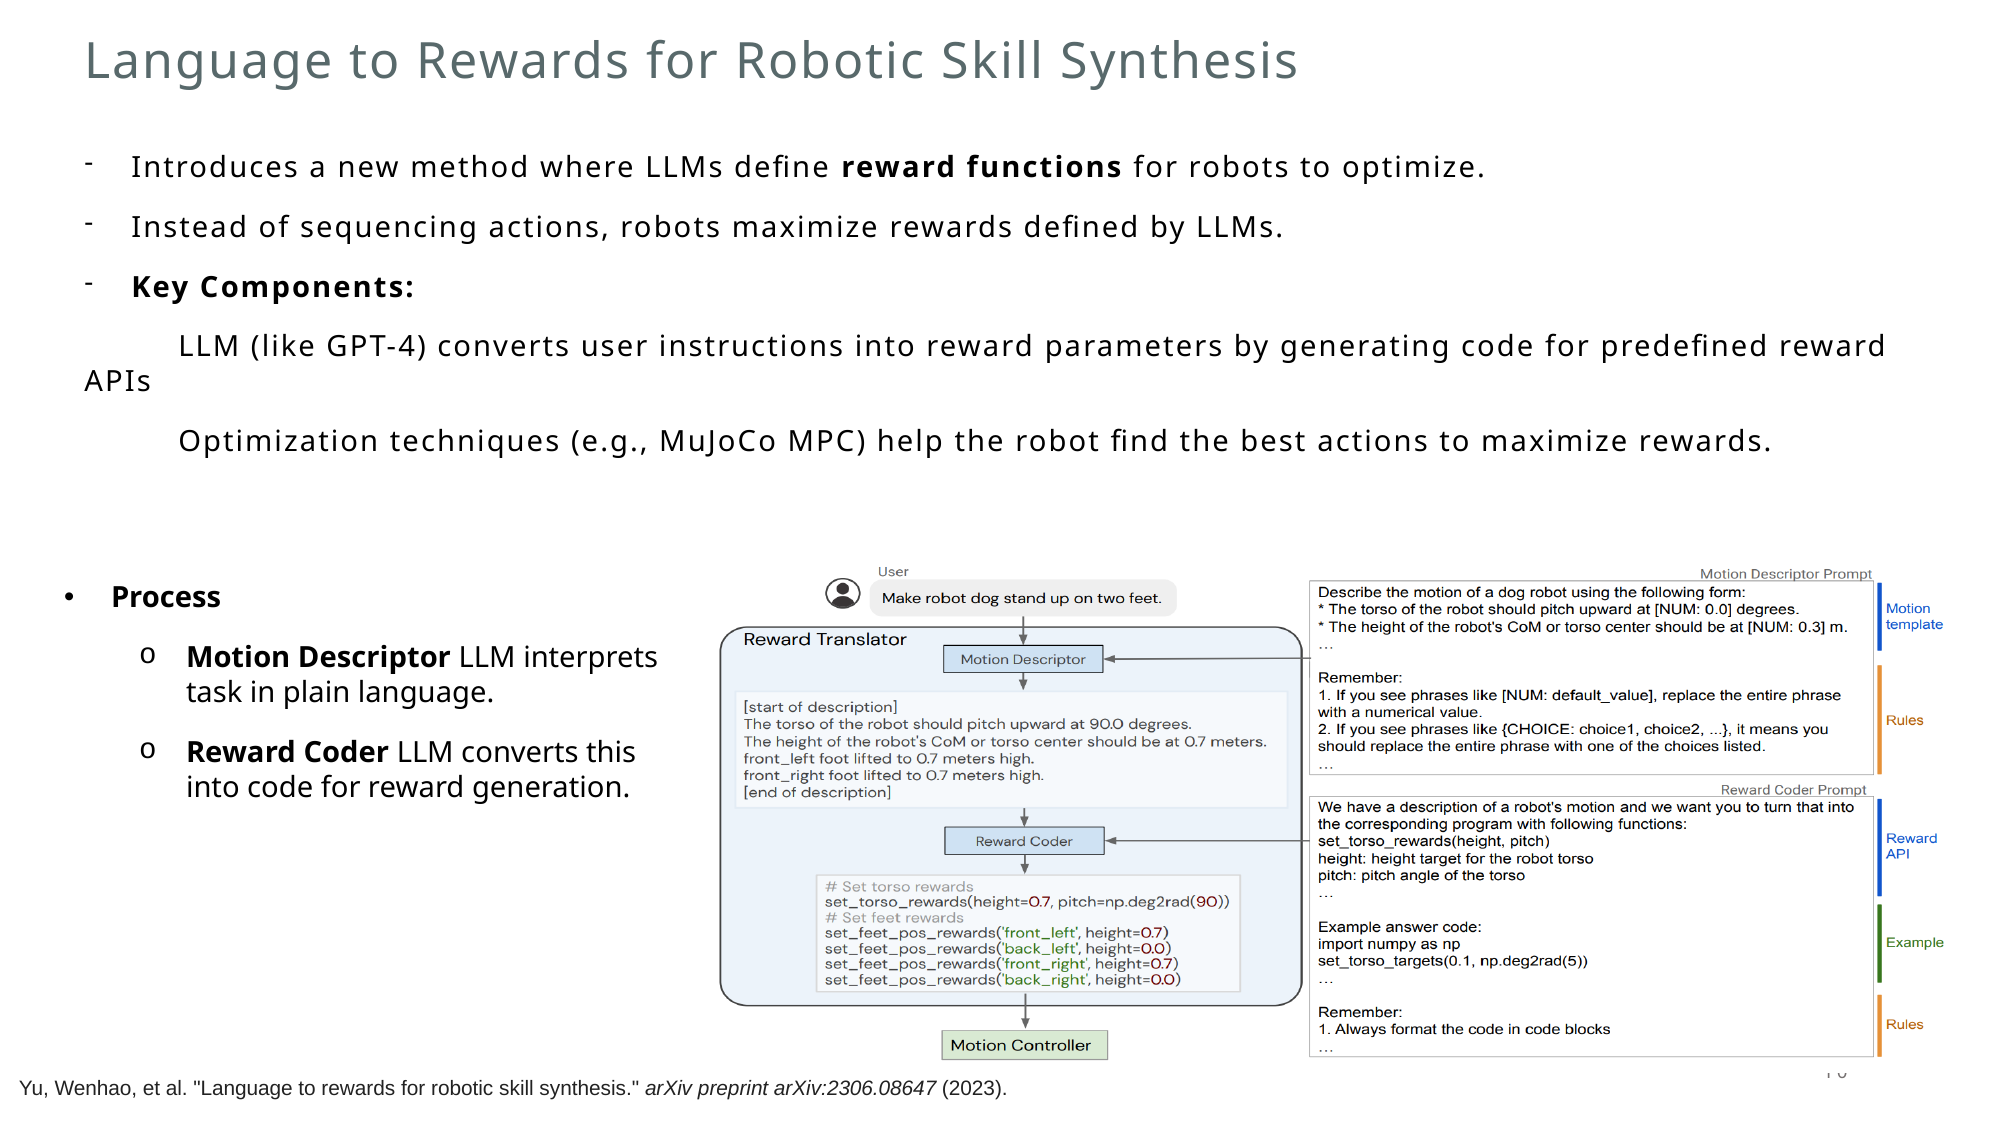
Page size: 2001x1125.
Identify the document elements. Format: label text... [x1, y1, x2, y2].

text_box Yu, Wenhao, et al. "Language to rewards for robotic skill synthesis." arXiv preprint arXiv:2306.08647 (2023). [3, 1066, 1128, 1107]
text_box Process Motion Descriptor LLM interprets task in plain language. Reward Coder LLM converts this into code for reward generation. [49, 570, 626, 811]
list Introduces a new method where LLMs define reward functions for robots to optimize. Instead of sequencing actions, robots maximize rewards defined by LLMs. Key Components: LLM (like GPT-4) converts user instructions into reward parameters by generating code for predefined reward APIs Optimization techniques (e.g., MuJoCo MPC) help the robot find the best actions to maximize rewards. [69, 140, 1976, 509]
title Language to Rewards for Robotic Skill Synthesis [69, 22, 1936, 104]
slide_number 10 [1412, 1073, 1863, 1103]
picture [626, 532, 1978, 1073]
